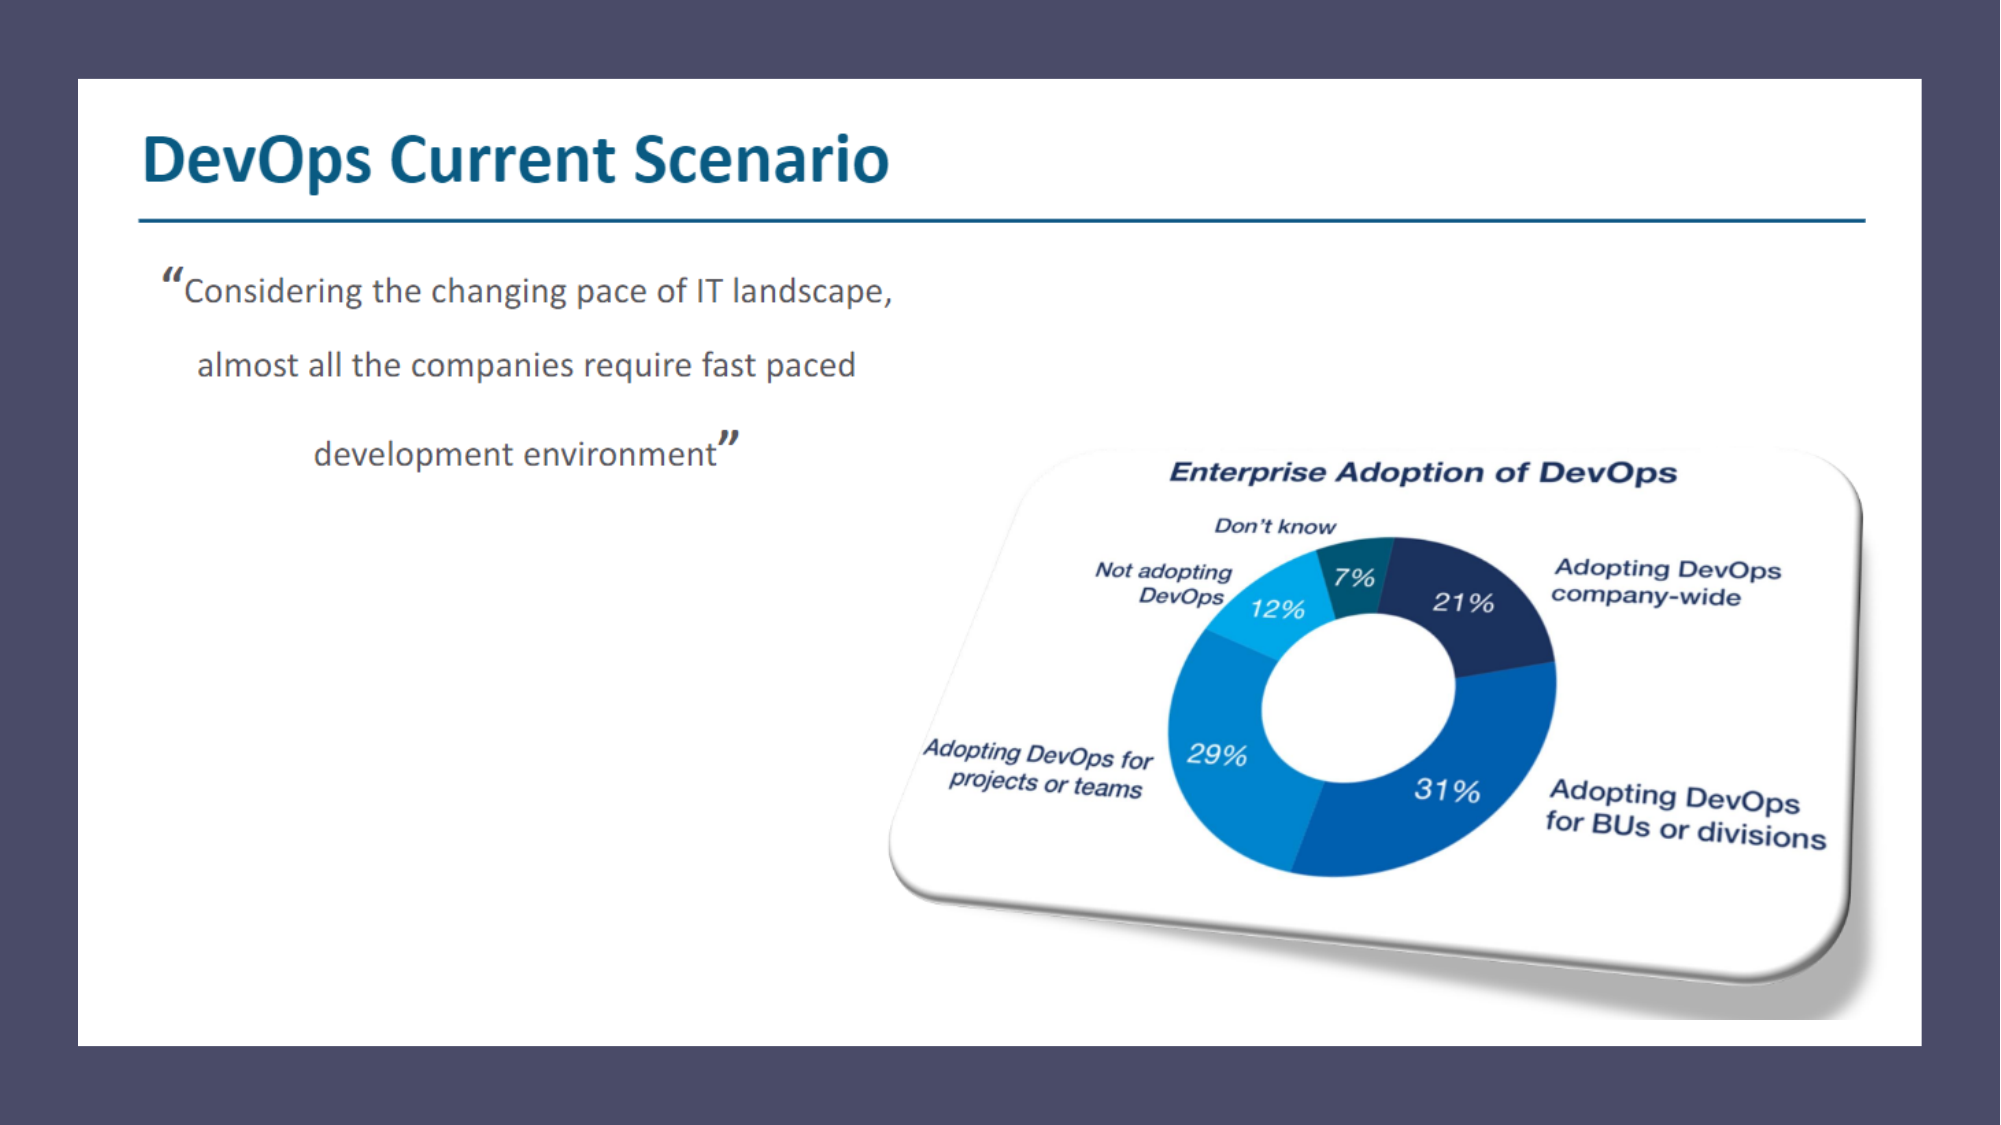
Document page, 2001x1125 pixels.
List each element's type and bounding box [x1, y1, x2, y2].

text_box [0, 0, 2000, 1125]
text_box [77, 78, 1923, 1047]
list [108, 105, 1892, 1020]
